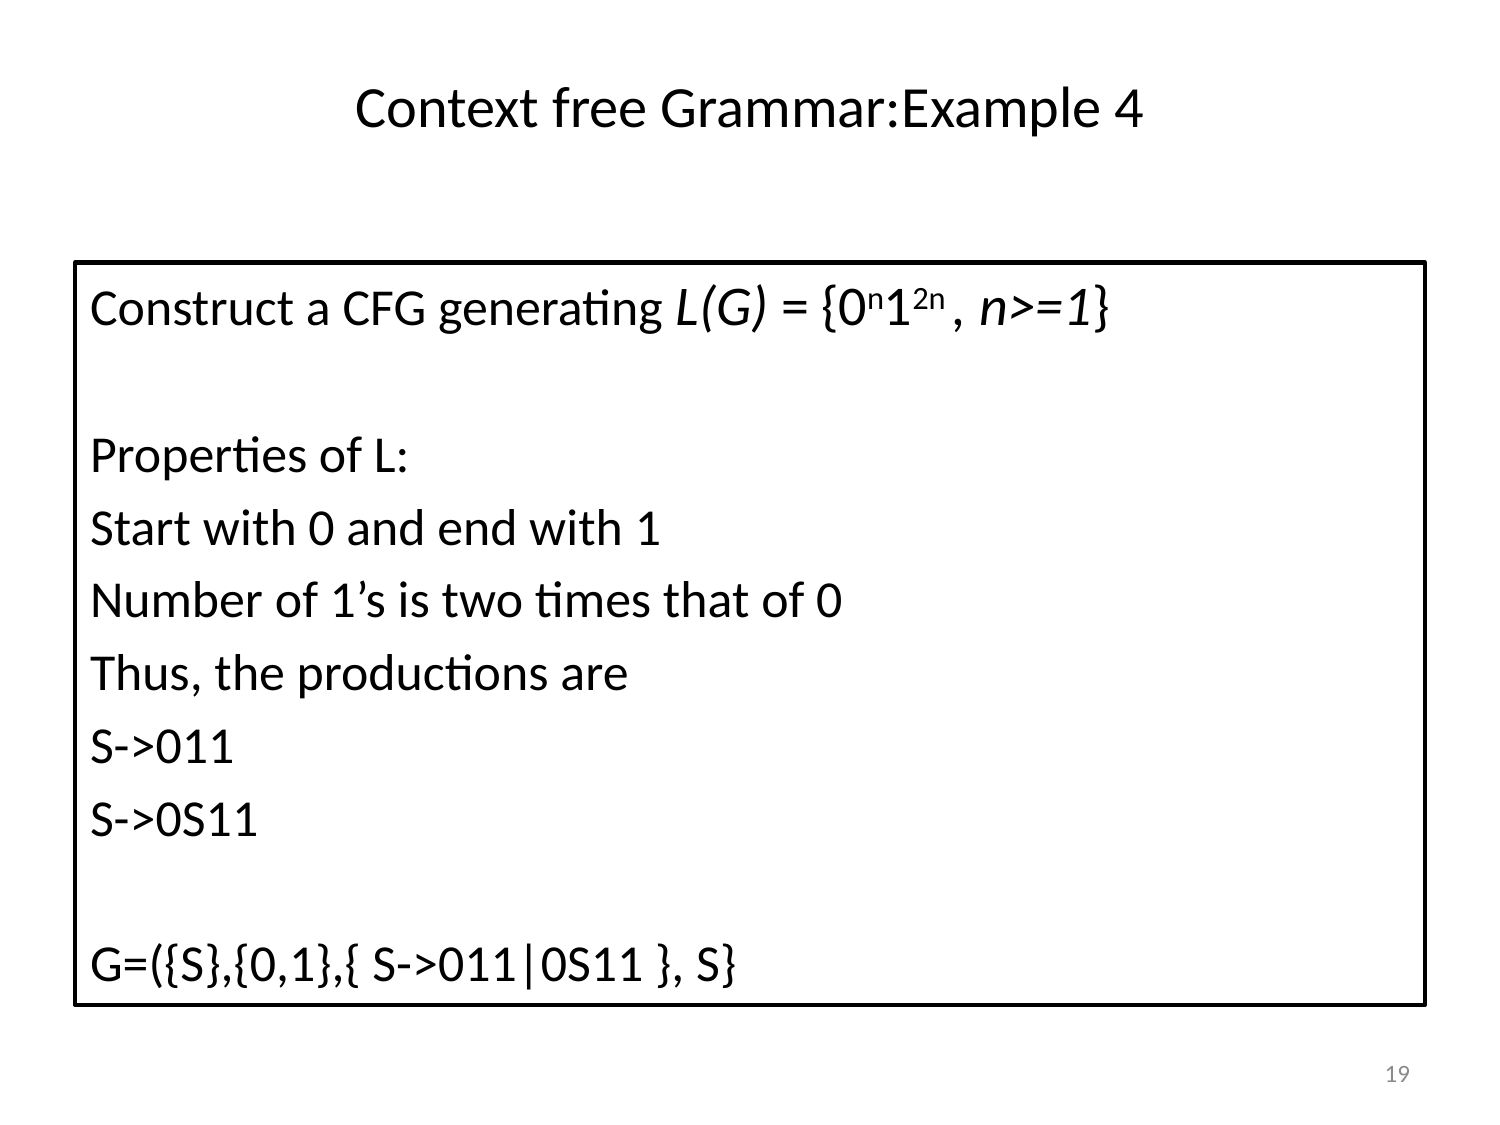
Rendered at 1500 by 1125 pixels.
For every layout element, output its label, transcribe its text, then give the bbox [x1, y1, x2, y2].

list Construct a CFG generating L(G) = {0n12n , n>=1} Properties of L: Start with 0 and end with 1 Number of 1’s is two times that of 0 Thus, the productions are S->011 S->0S11 G=({S},{0,1},{ S->011|0S11 }, S} [73, 260, 1427, 1007]
slide_number 19 [1074, 1042, 1425, 1103]
title Context free Grammar:Example 4 [75, 45, 1425, 233]
